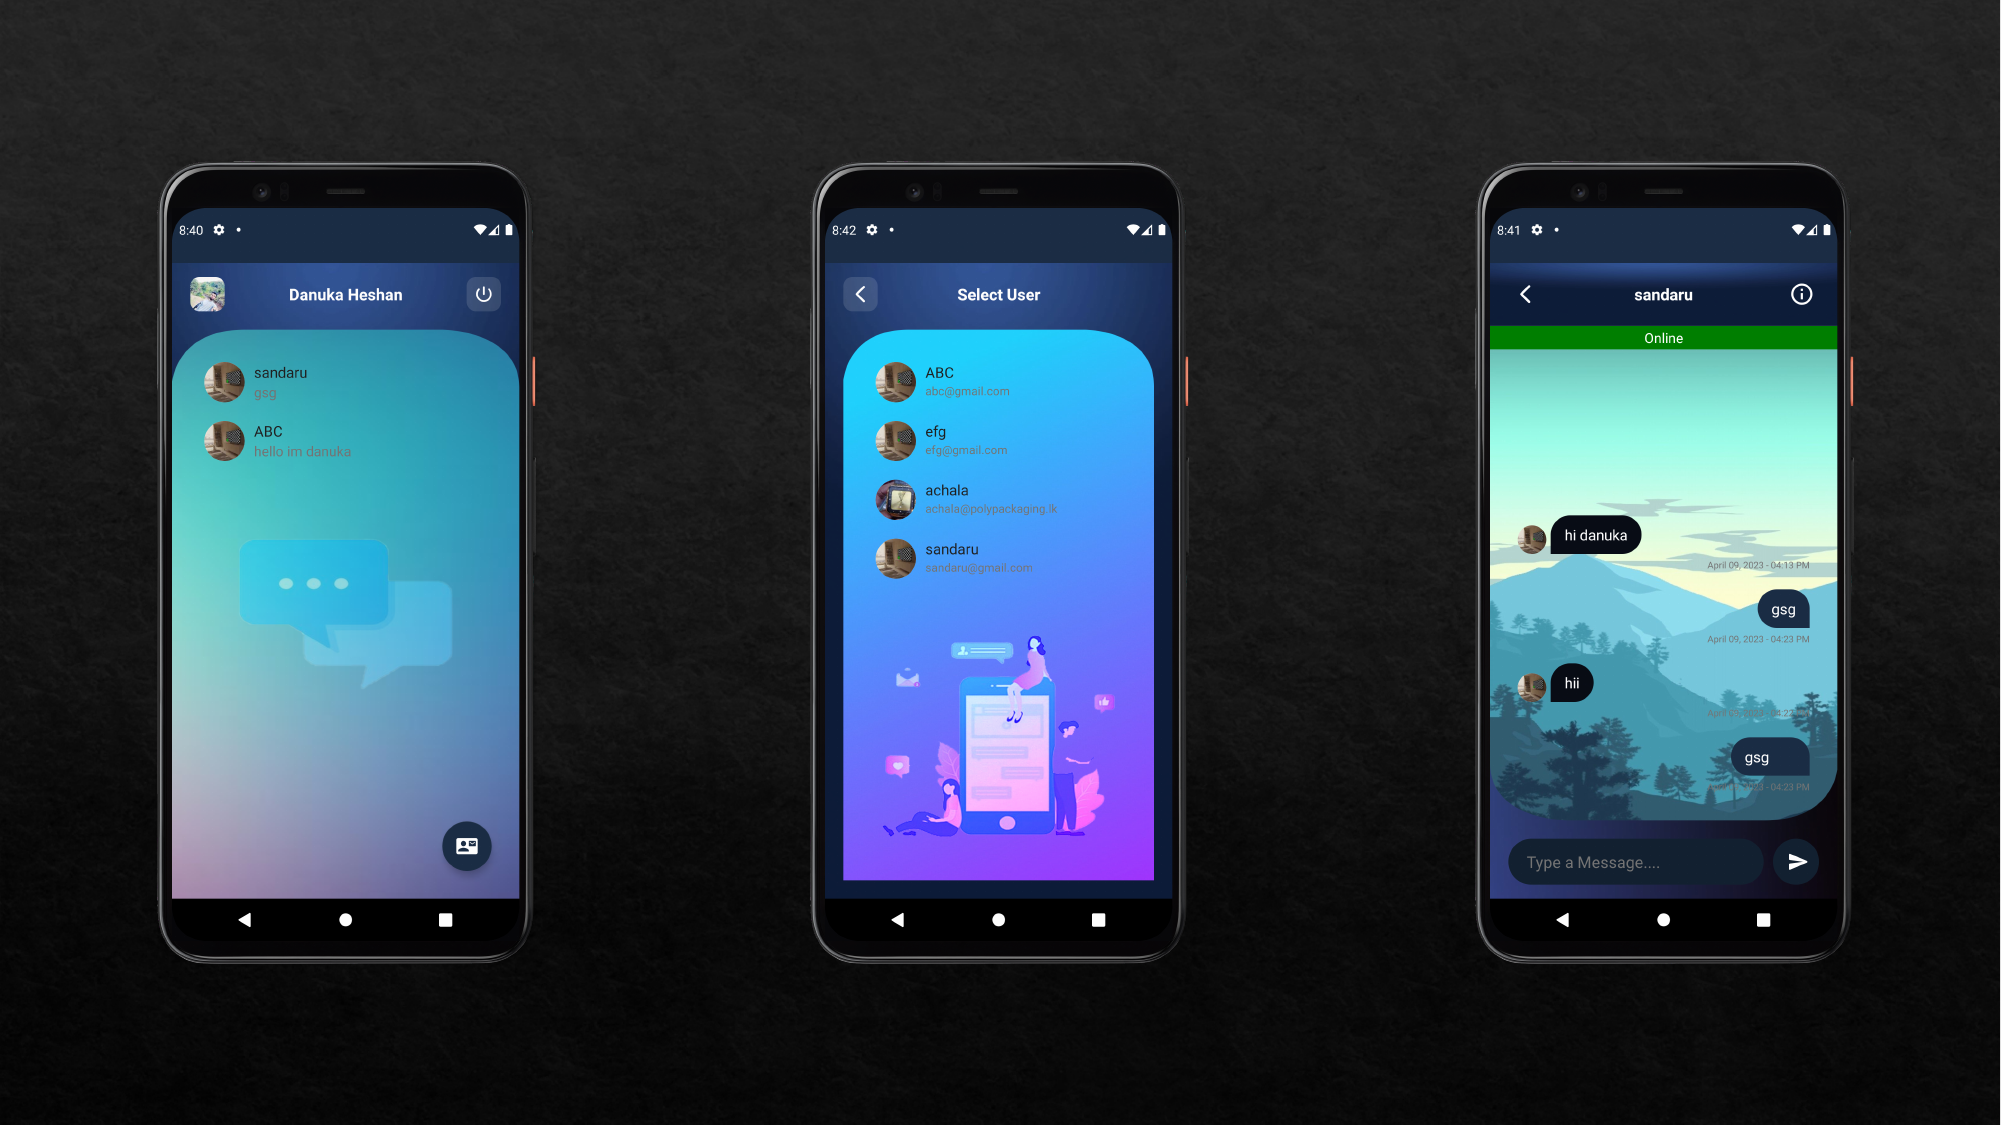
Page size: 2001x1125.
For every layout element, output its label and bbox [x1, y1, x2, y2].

picture [810, 161, 1190, 964]
picture [1475, 161, 1854, 964]
list [156, 161, 536, 964]
